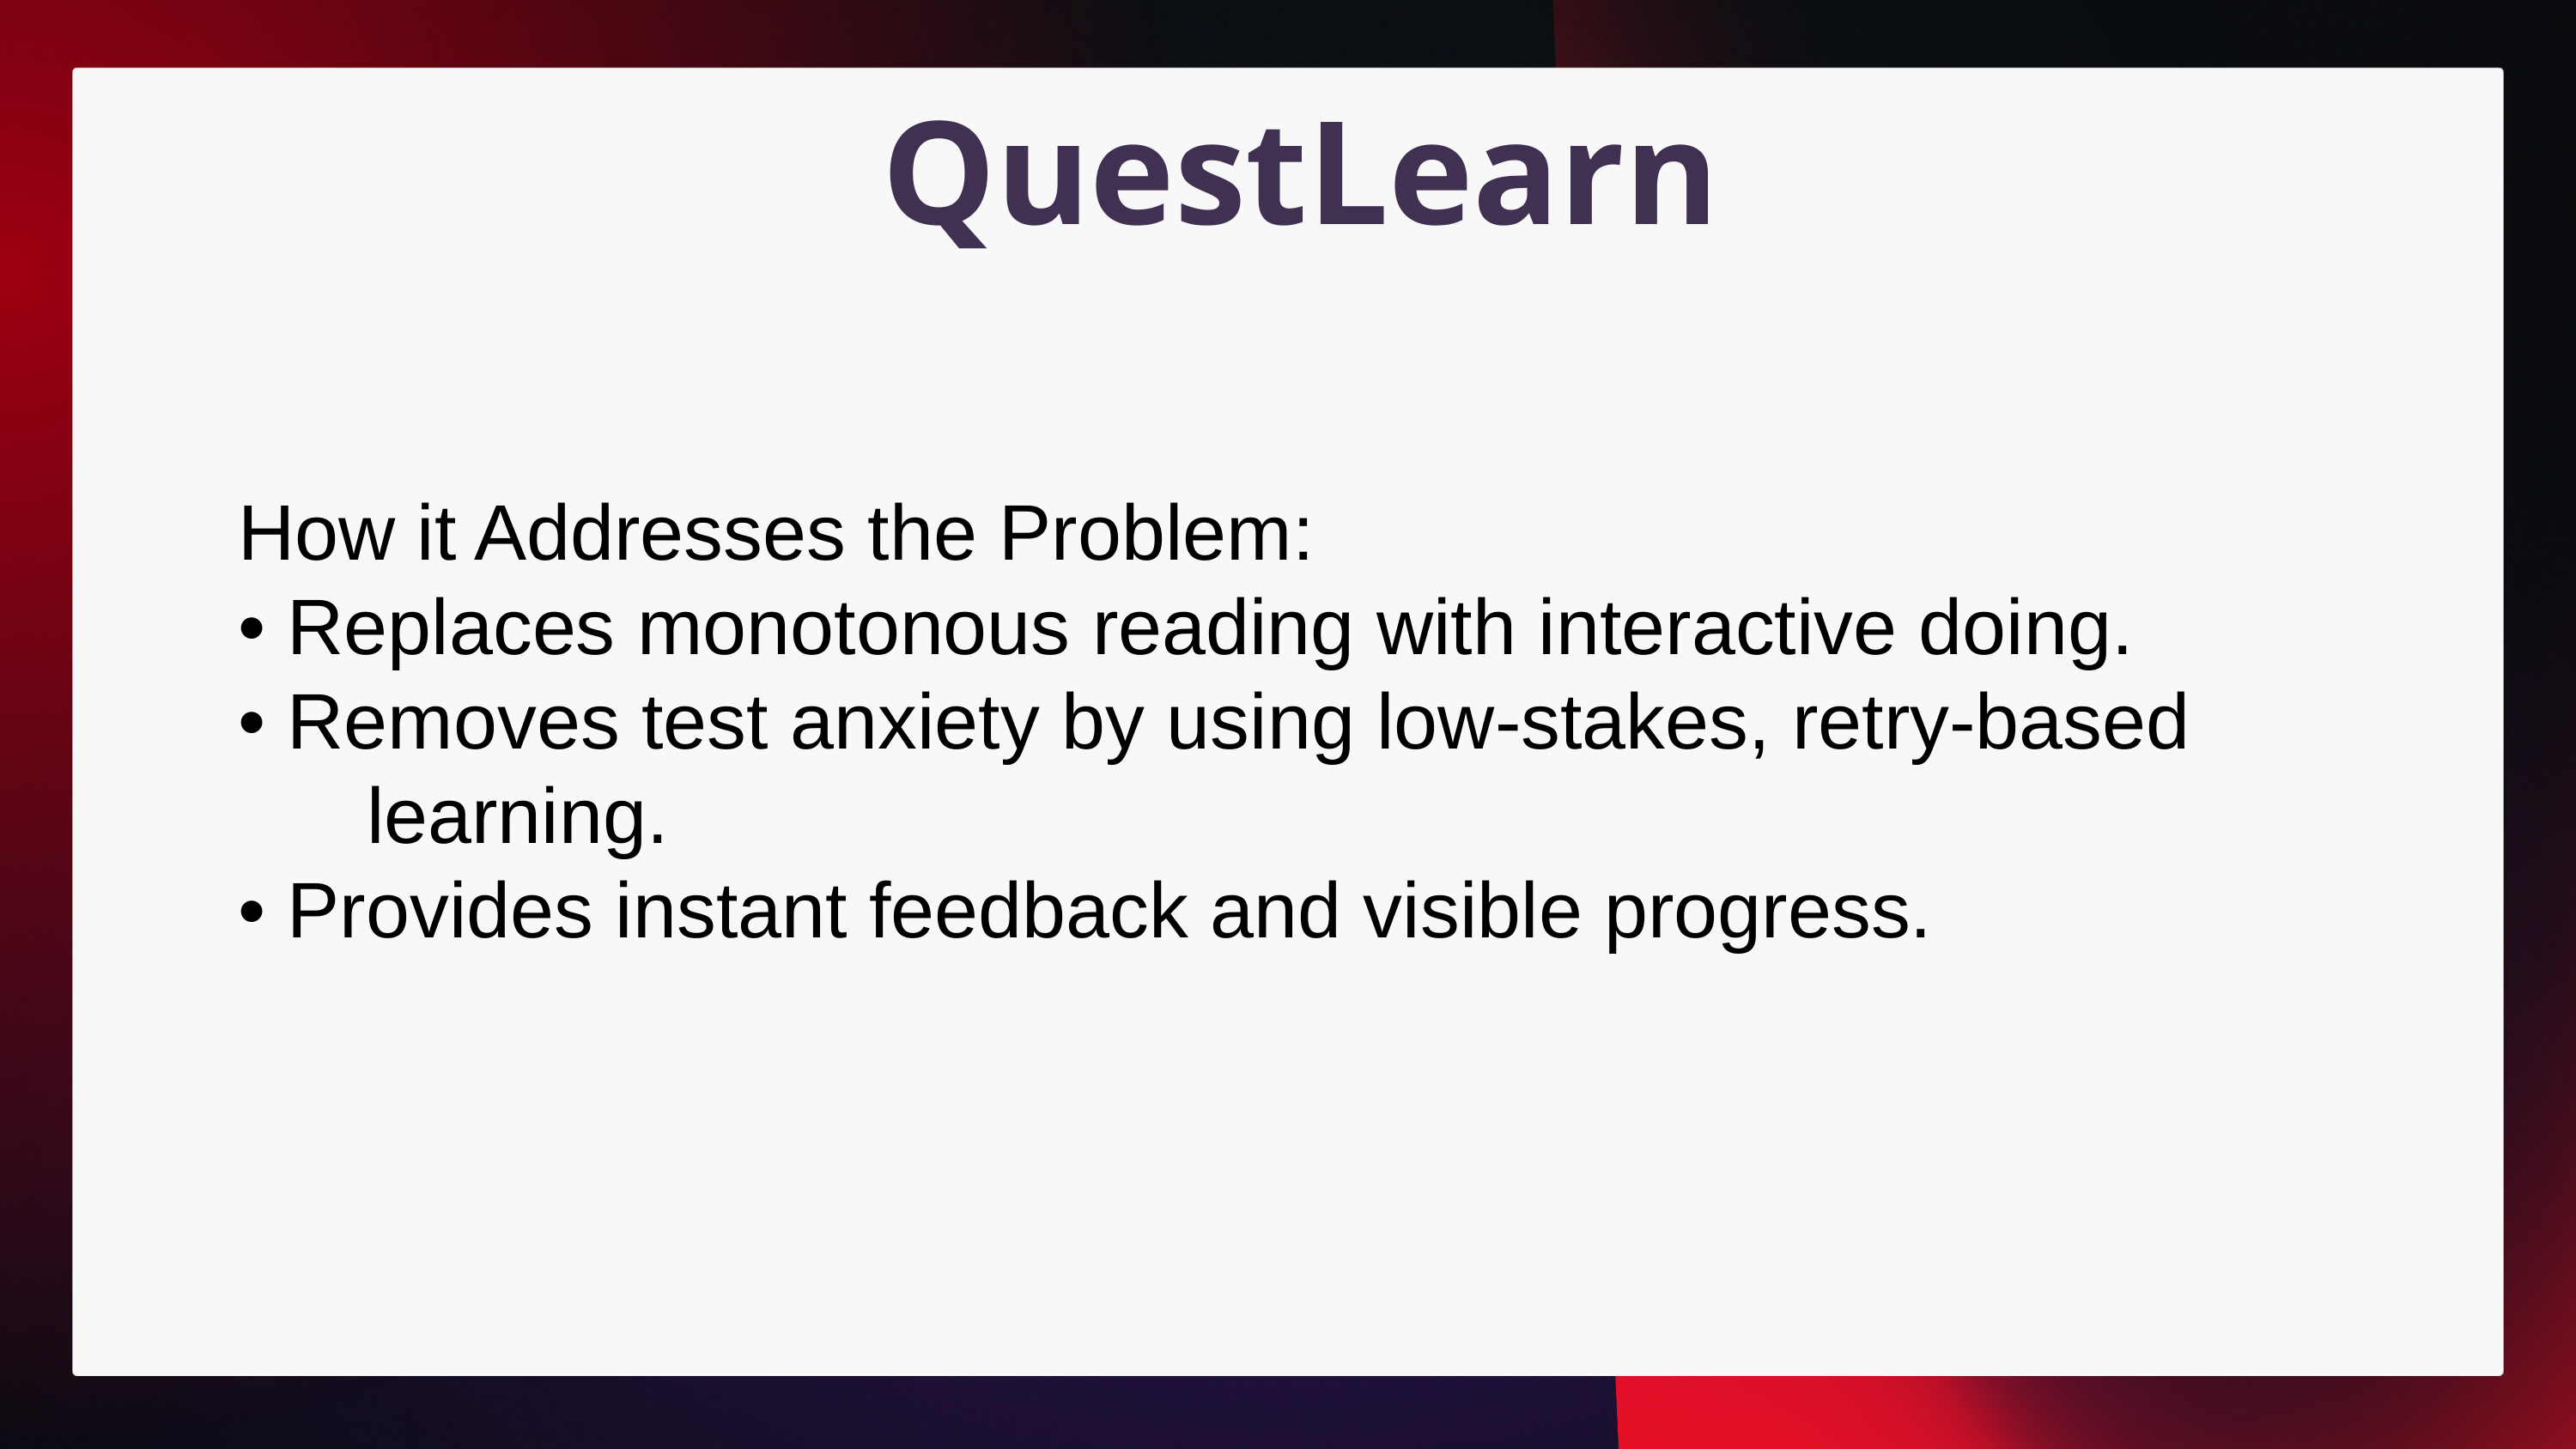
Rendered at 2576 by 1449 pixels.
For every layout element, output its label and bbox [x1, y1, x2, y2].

text_box [0, 0, 2576, 1449]
